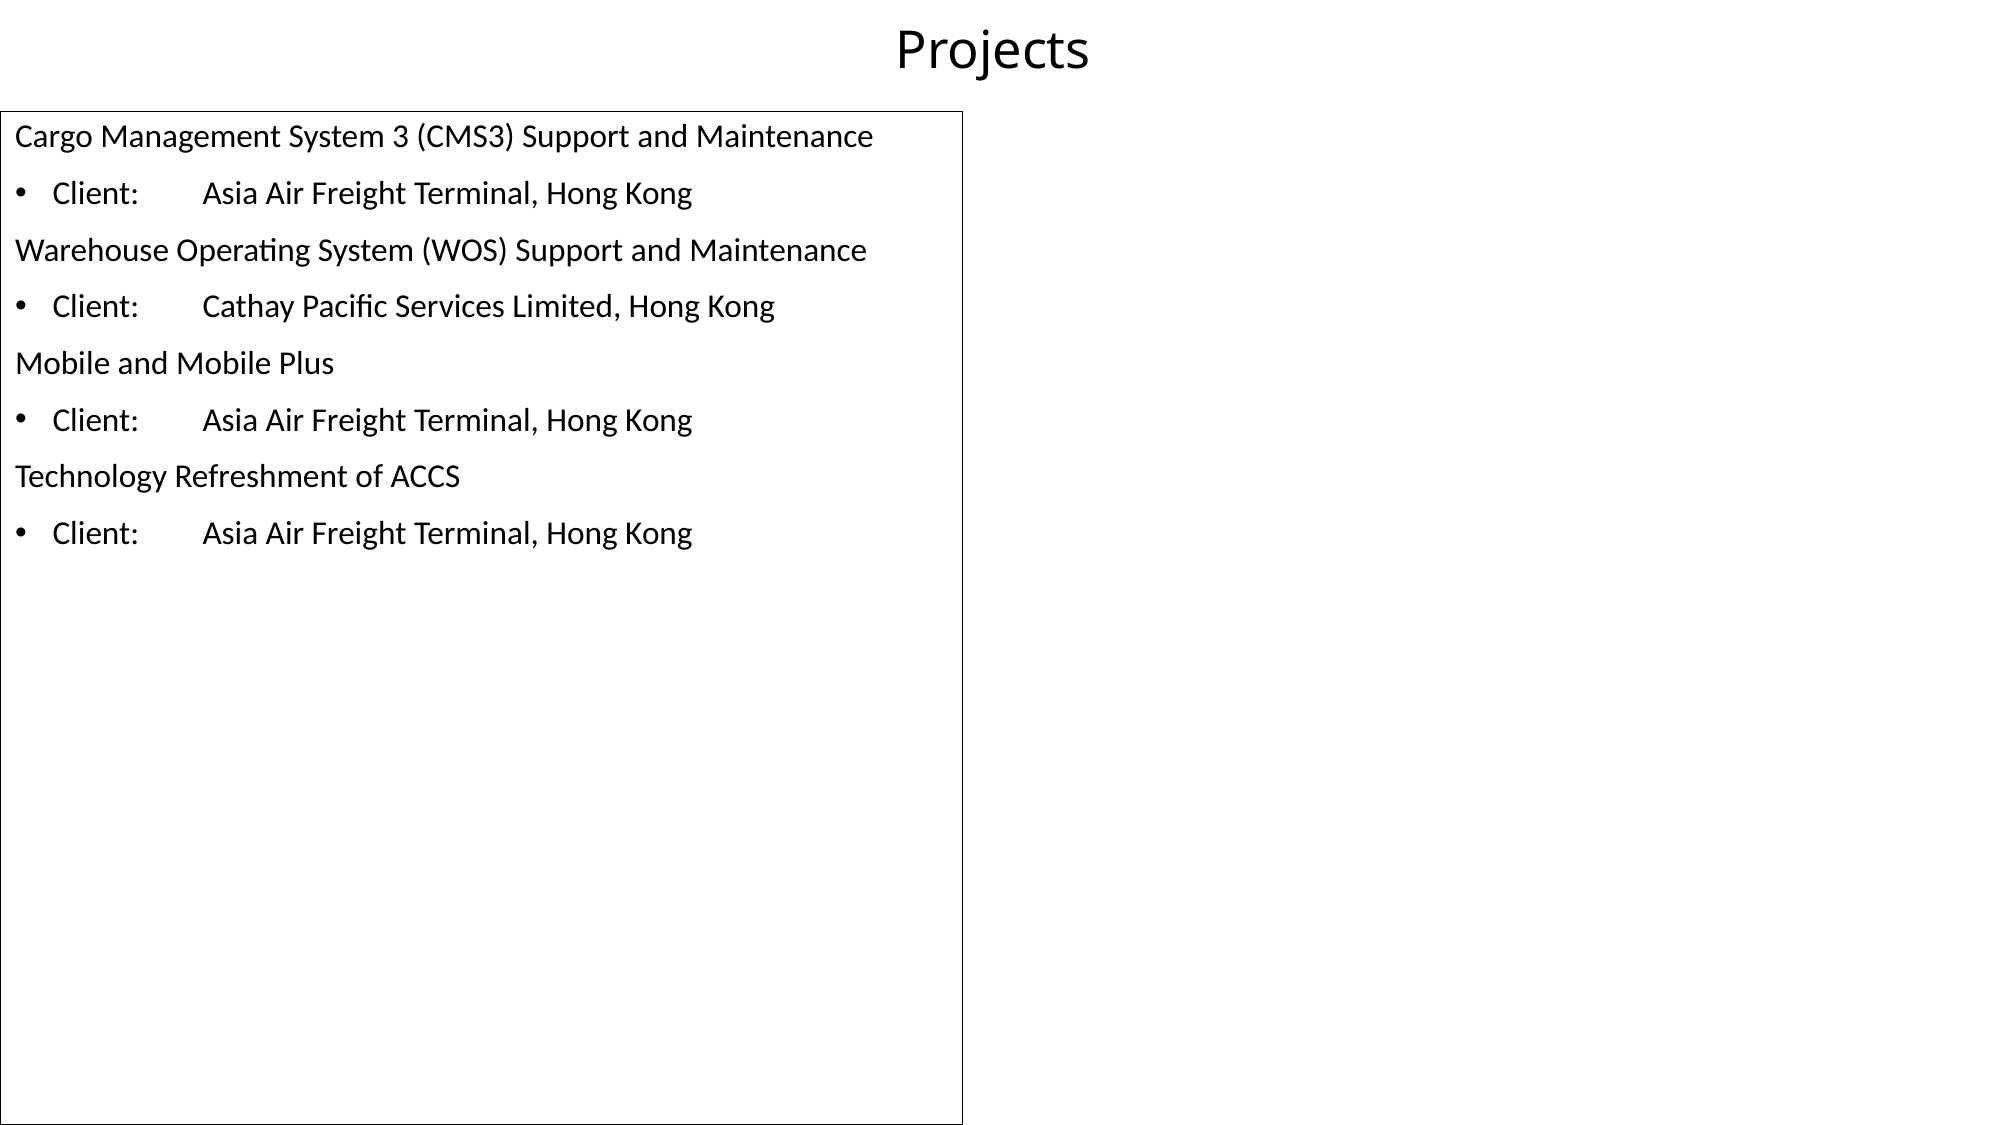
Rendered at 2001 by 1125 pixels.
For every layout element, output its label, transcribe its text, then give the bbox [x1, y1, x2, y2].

list Cargo Management System 3 (CMS3) Support and Maintenance Client: Asia Air Freight Terminal, Hong Kong Warehouse Operating System (WOS) Support and Maintenance Client: Cathay Pacific Services Limited, Hong Kong Mobile and Mobile Plus Client: Asia Air Freight Terminal, Hong Kong Technology Refreshment of ACCS Client: Asia Air Freight Terminal, Hong Kong [0, 111, 963, 1125]
title Projects [0, 15, 2000, 88]
